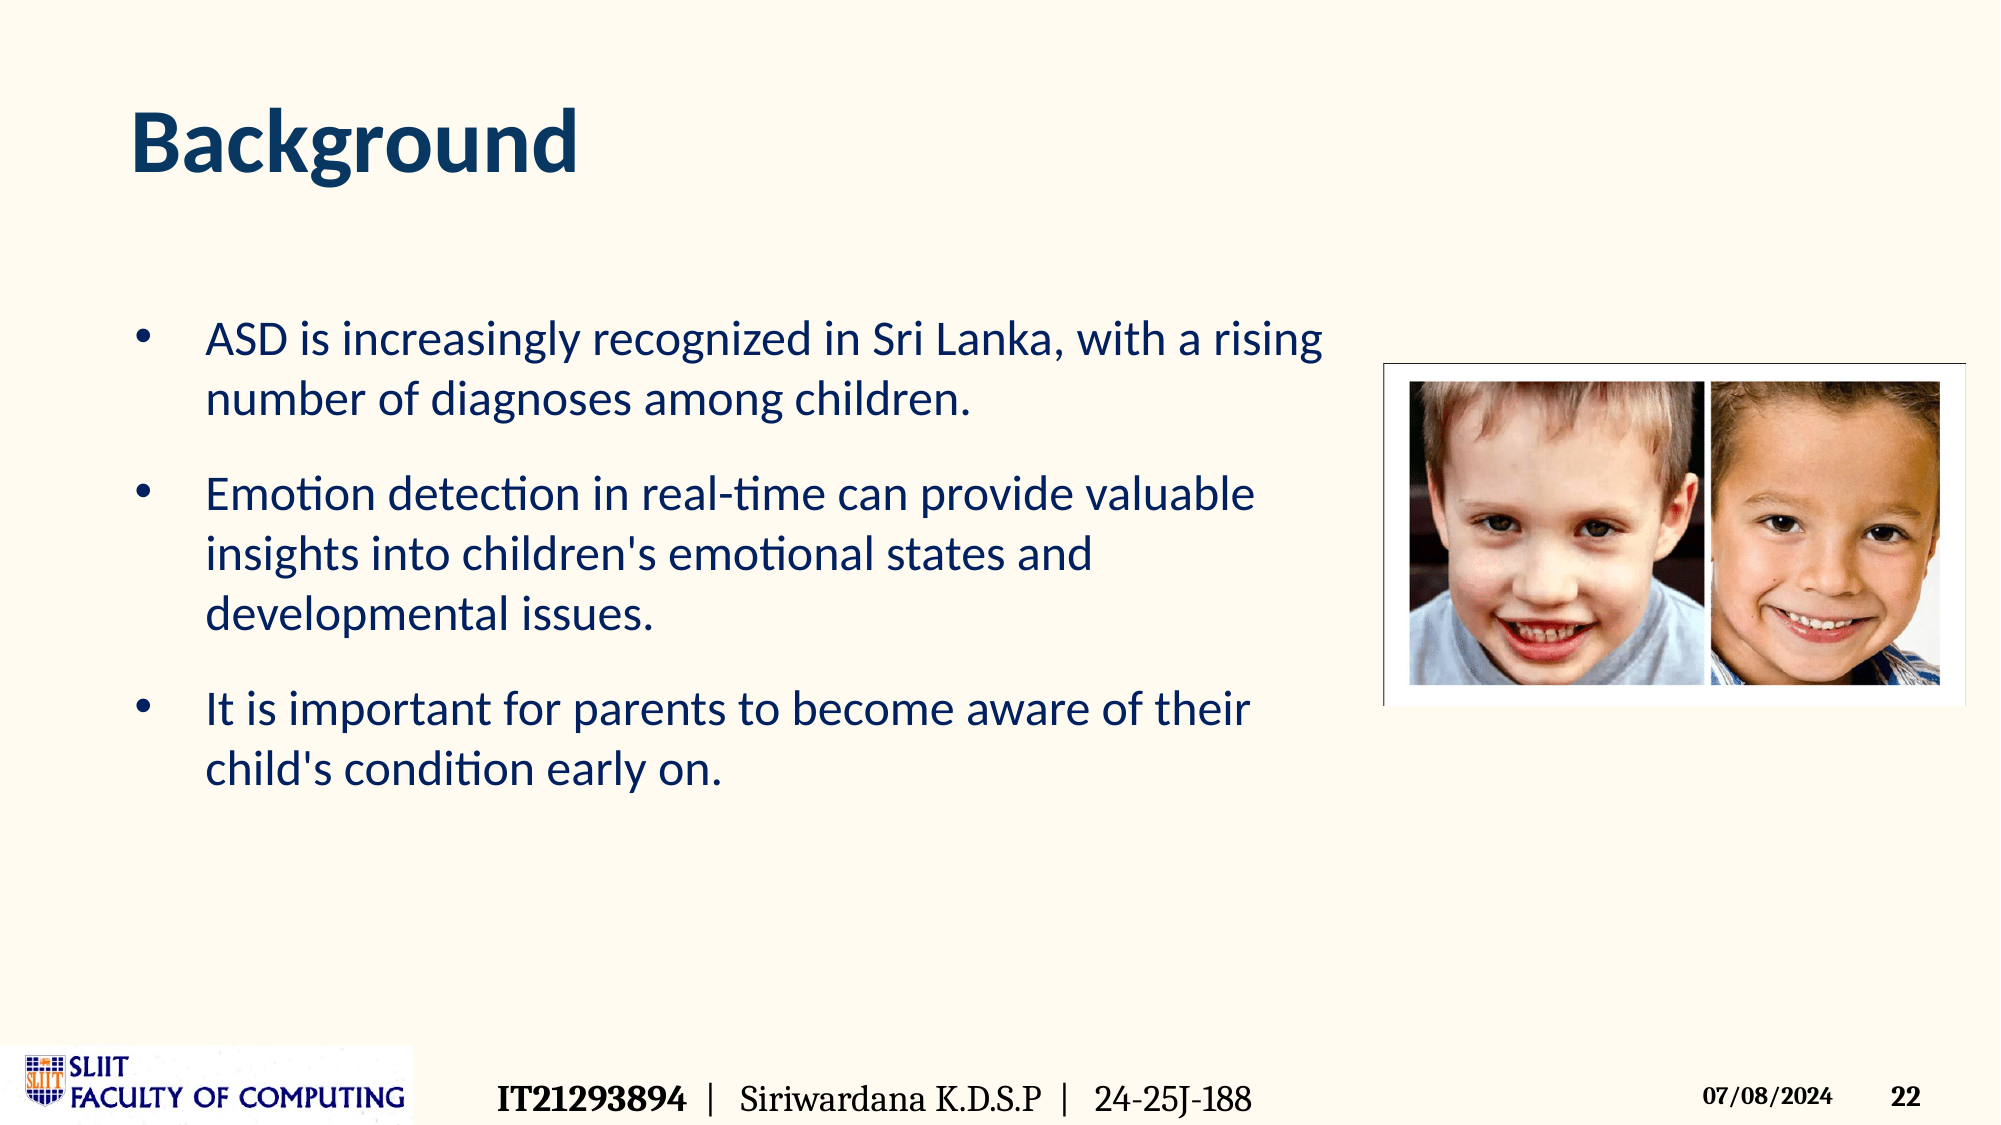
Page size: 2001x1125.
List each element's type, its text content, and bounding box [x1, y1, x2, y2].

title Background [128, 78, 583, 268]
footer 07/08/2024 [1700, 1078, 1858, 1125]
text_box IT21293894 | Siriwardana K.D.S.P | 24-25J-188 [481, 1072, 1465, 1121]
picture [0, 1045, 413, 1125]
text_box ASD is increasingly recognized in Sri Lanka, with a rising number of diagnoses among children. Emotion detection in real-time can provide valuable insights into children's emotional states and developmental issues. It is important for parents to become aware of their child's condition early on. [128, 268, 1373, 796]
picture [1382, 363, 1966, 707]
slide_number 22 [1885, 1076, 1932, 1125]
